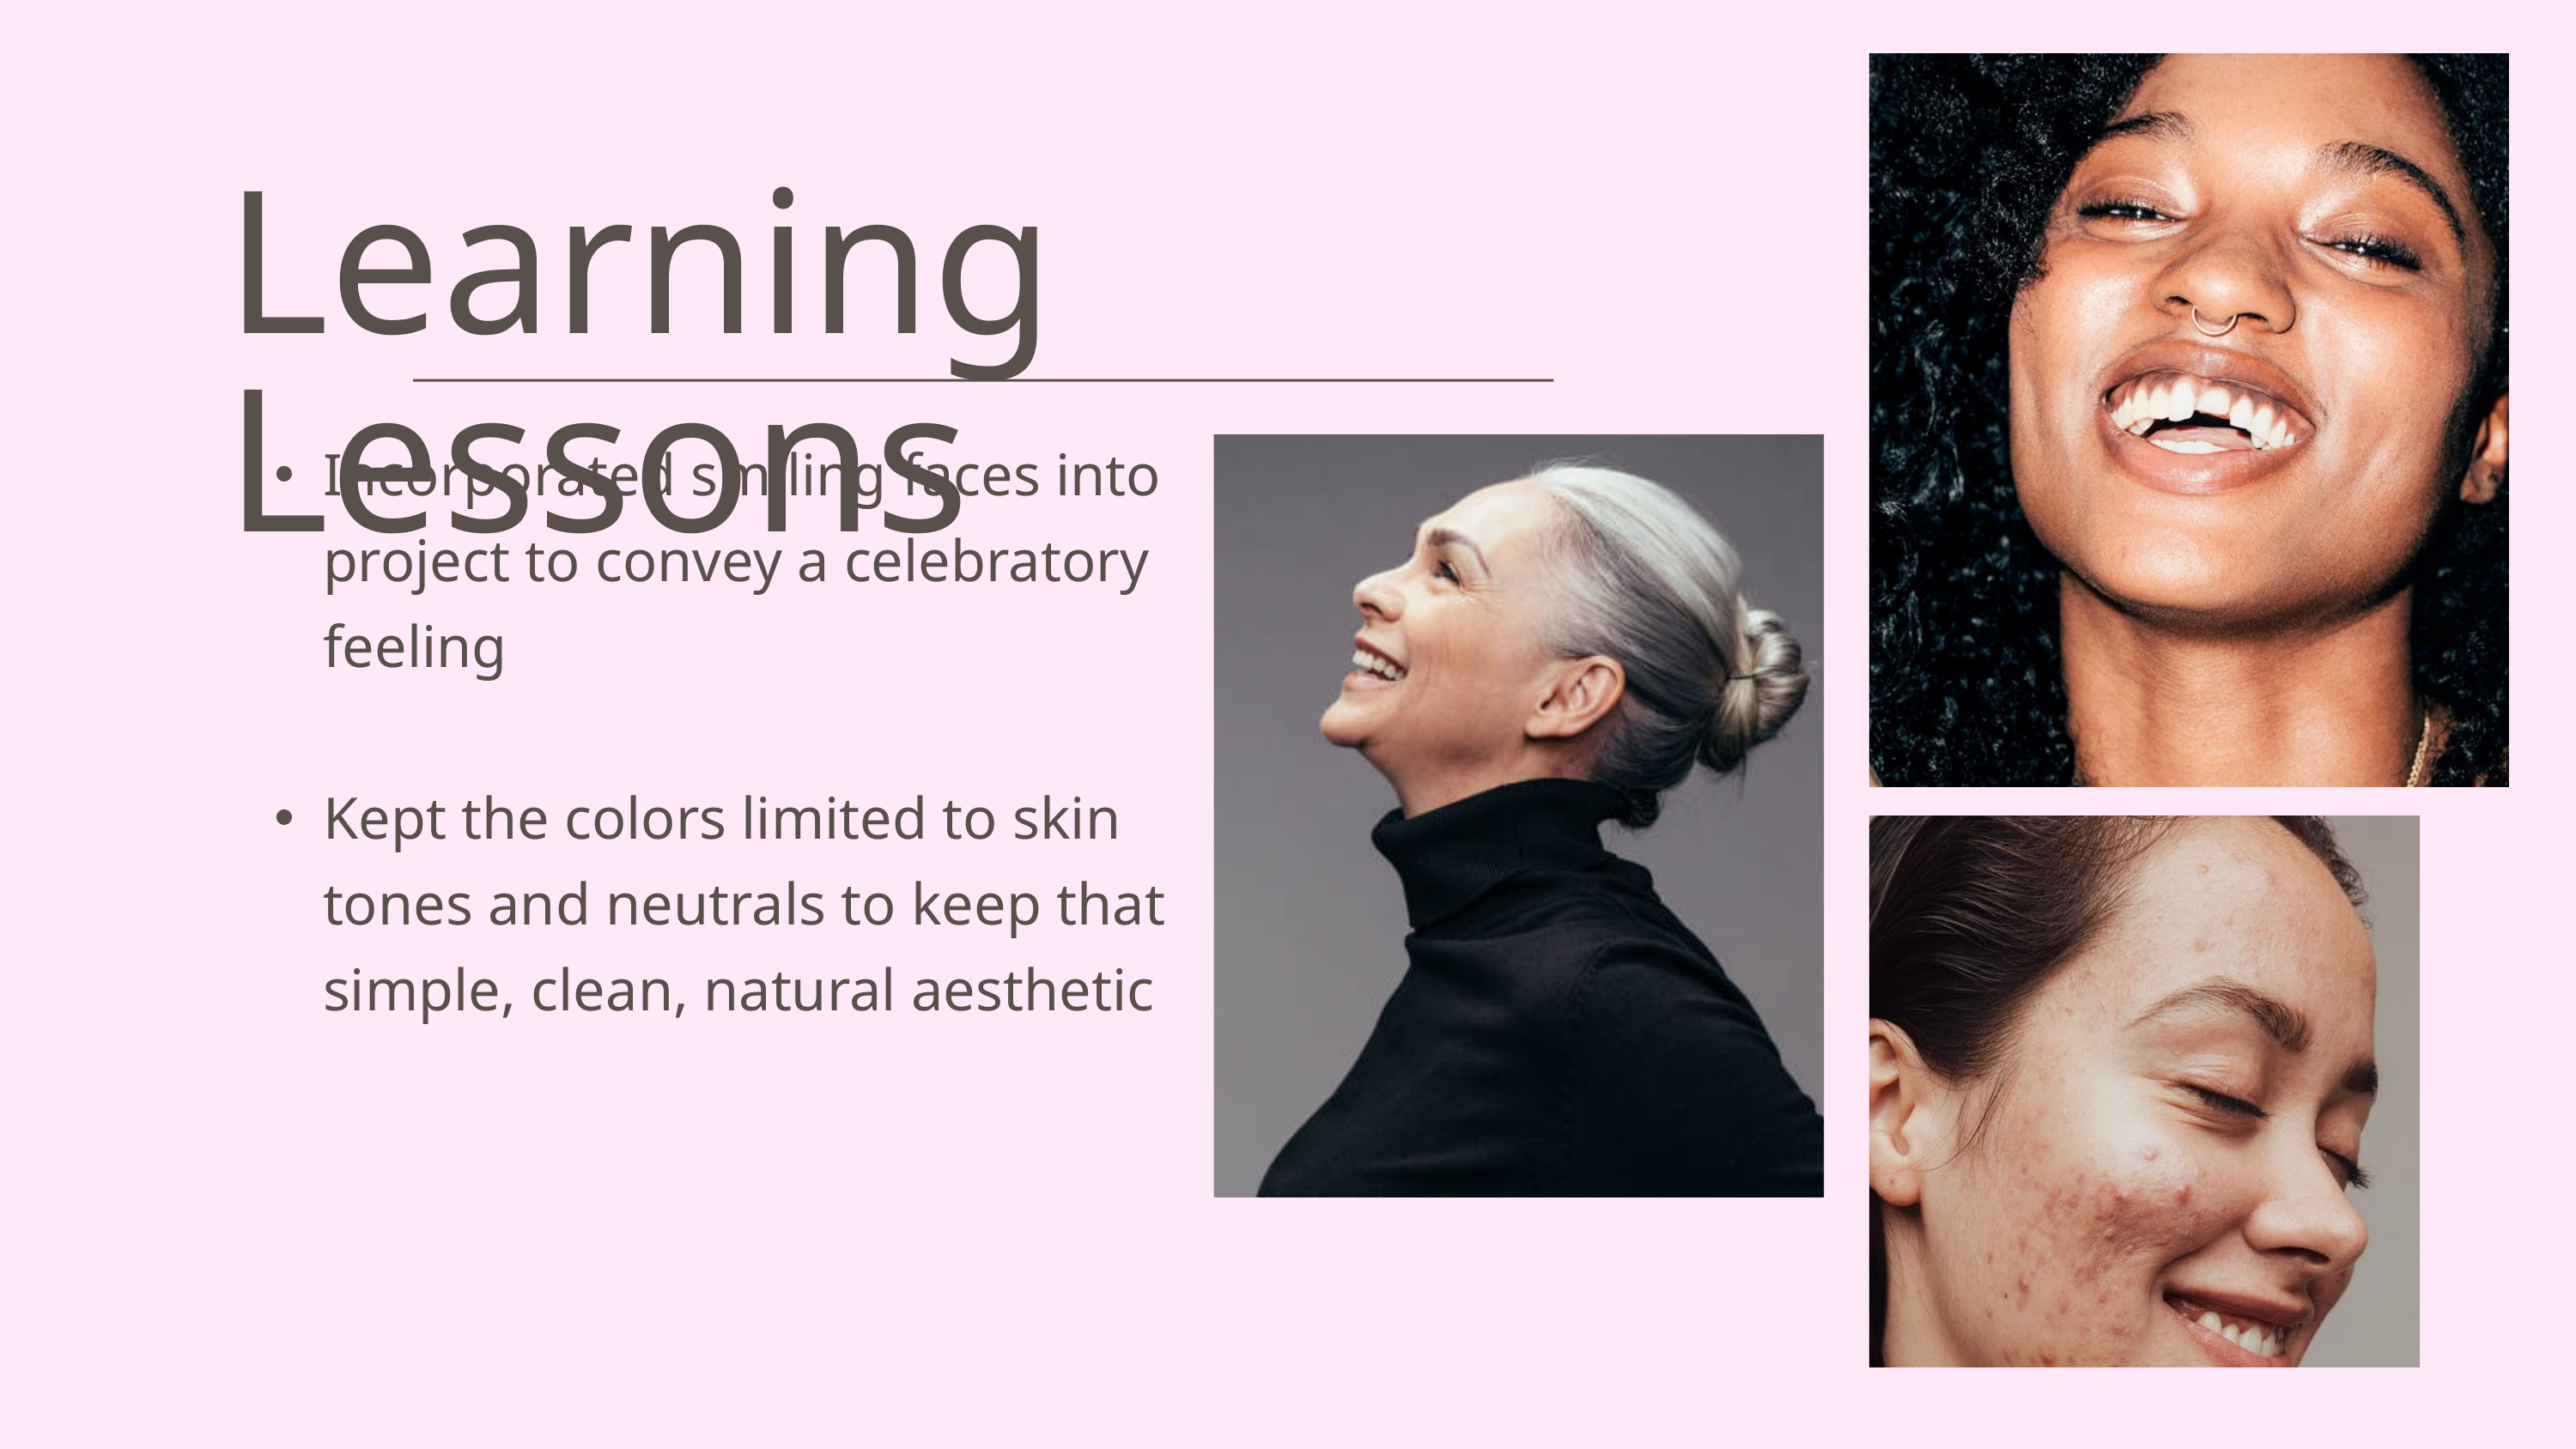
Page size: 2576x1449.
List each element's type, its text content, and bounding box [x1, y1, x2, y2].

text_box [1213, 434, 1825, 1198]
text_box [1868, 53, 2509, 787]
text_box [1868, 815, 2421, 1367]
text_box Incorporated smiling faces into project to convey a celebratory feeling Kept the colors limited to skin tones and neutrals to keep that simple, clean, natural aesthetic [225, 421, 1169, 1023]
text_box Learning Lessons [225, 174, 1741, 572]
